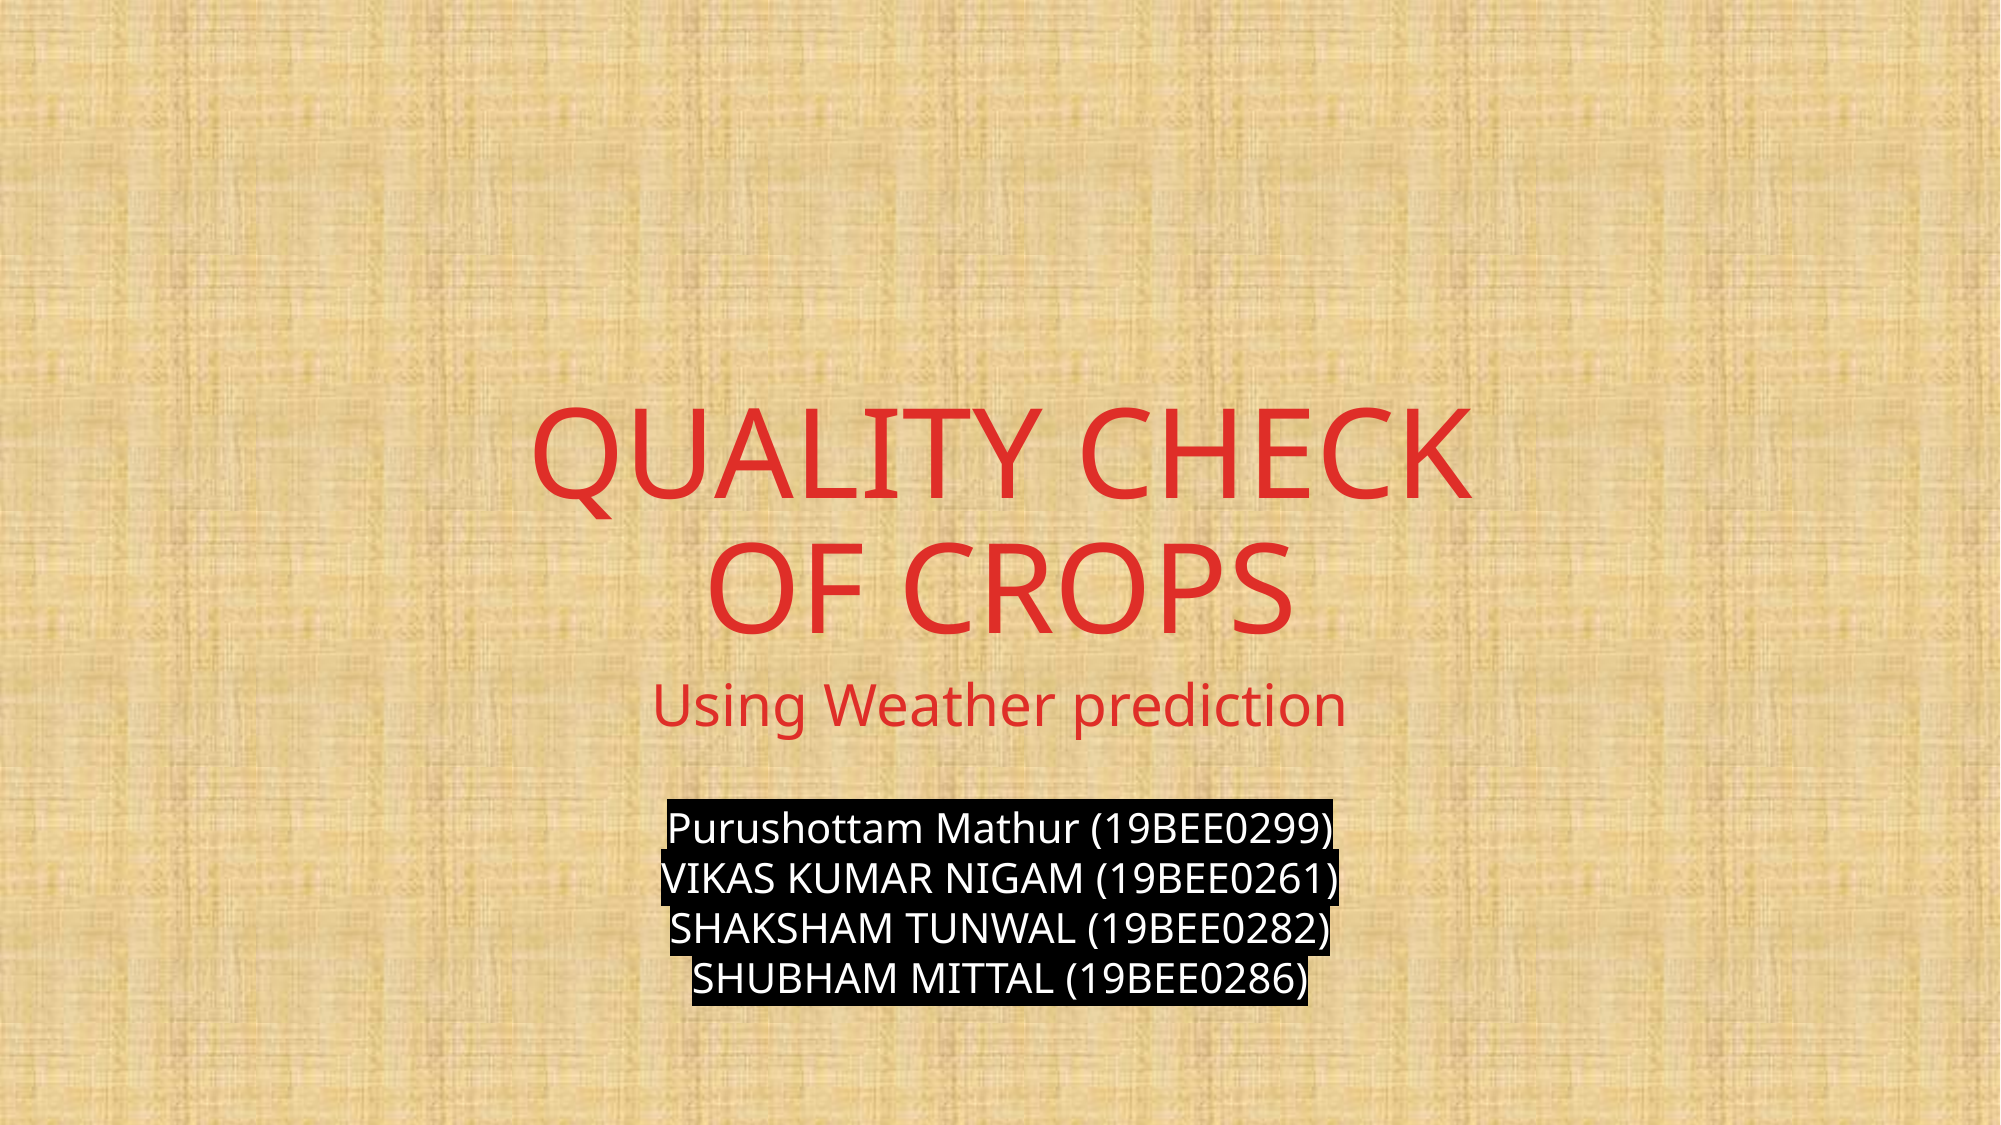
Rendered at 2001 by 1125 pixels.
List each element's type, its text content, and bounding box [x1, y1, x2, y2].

subtitle Using Weather prediction [499, 668, 1502, 781]
title QUALITY CHECK OF CROPS [499, 335, 1502, 668]
picture [0, 0, 2001, 1125]
text_box Purushottam Mathur (19BEE0299) VIKAS KUMAR NIGAM (19BEE0261) SHAKSHAM TUNWAL (19BEE0282) SHUBHAM MITTAL (19BEE0286) [640, 794, 1360, 1010]
